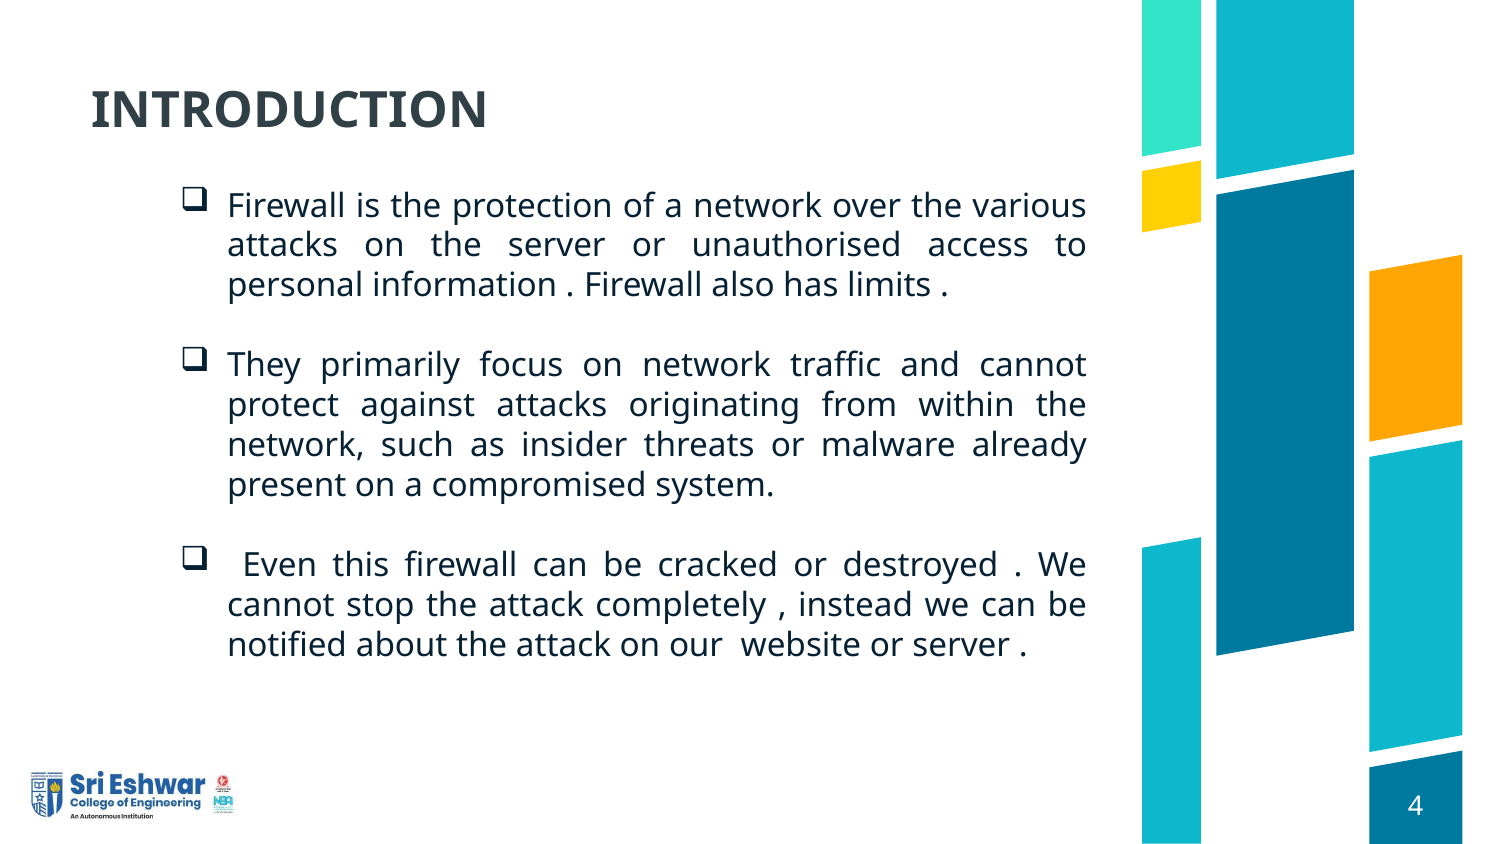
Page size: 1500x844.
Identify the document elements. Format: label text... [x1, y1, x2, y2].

slide_number 4 [1369, 769, 1463, 844]
text_box Firewall is the protection of a network over the various attacks on the server or unauthorised access to personal information . Firewall also has limits . They primarily focus on network traffic and cannot protect against attacks originating from within the network, such as insider threats or malware already present on a compromised system. Even this firewall can be cracked or destroyed . We cannot stop the attack completely , instead we can be notified about the attack on our website or server . [165, 176, 1104, 671]
text_box INTRODUCTION [76, 69, 658, 145]
picture [24, 768, 238, 822]
